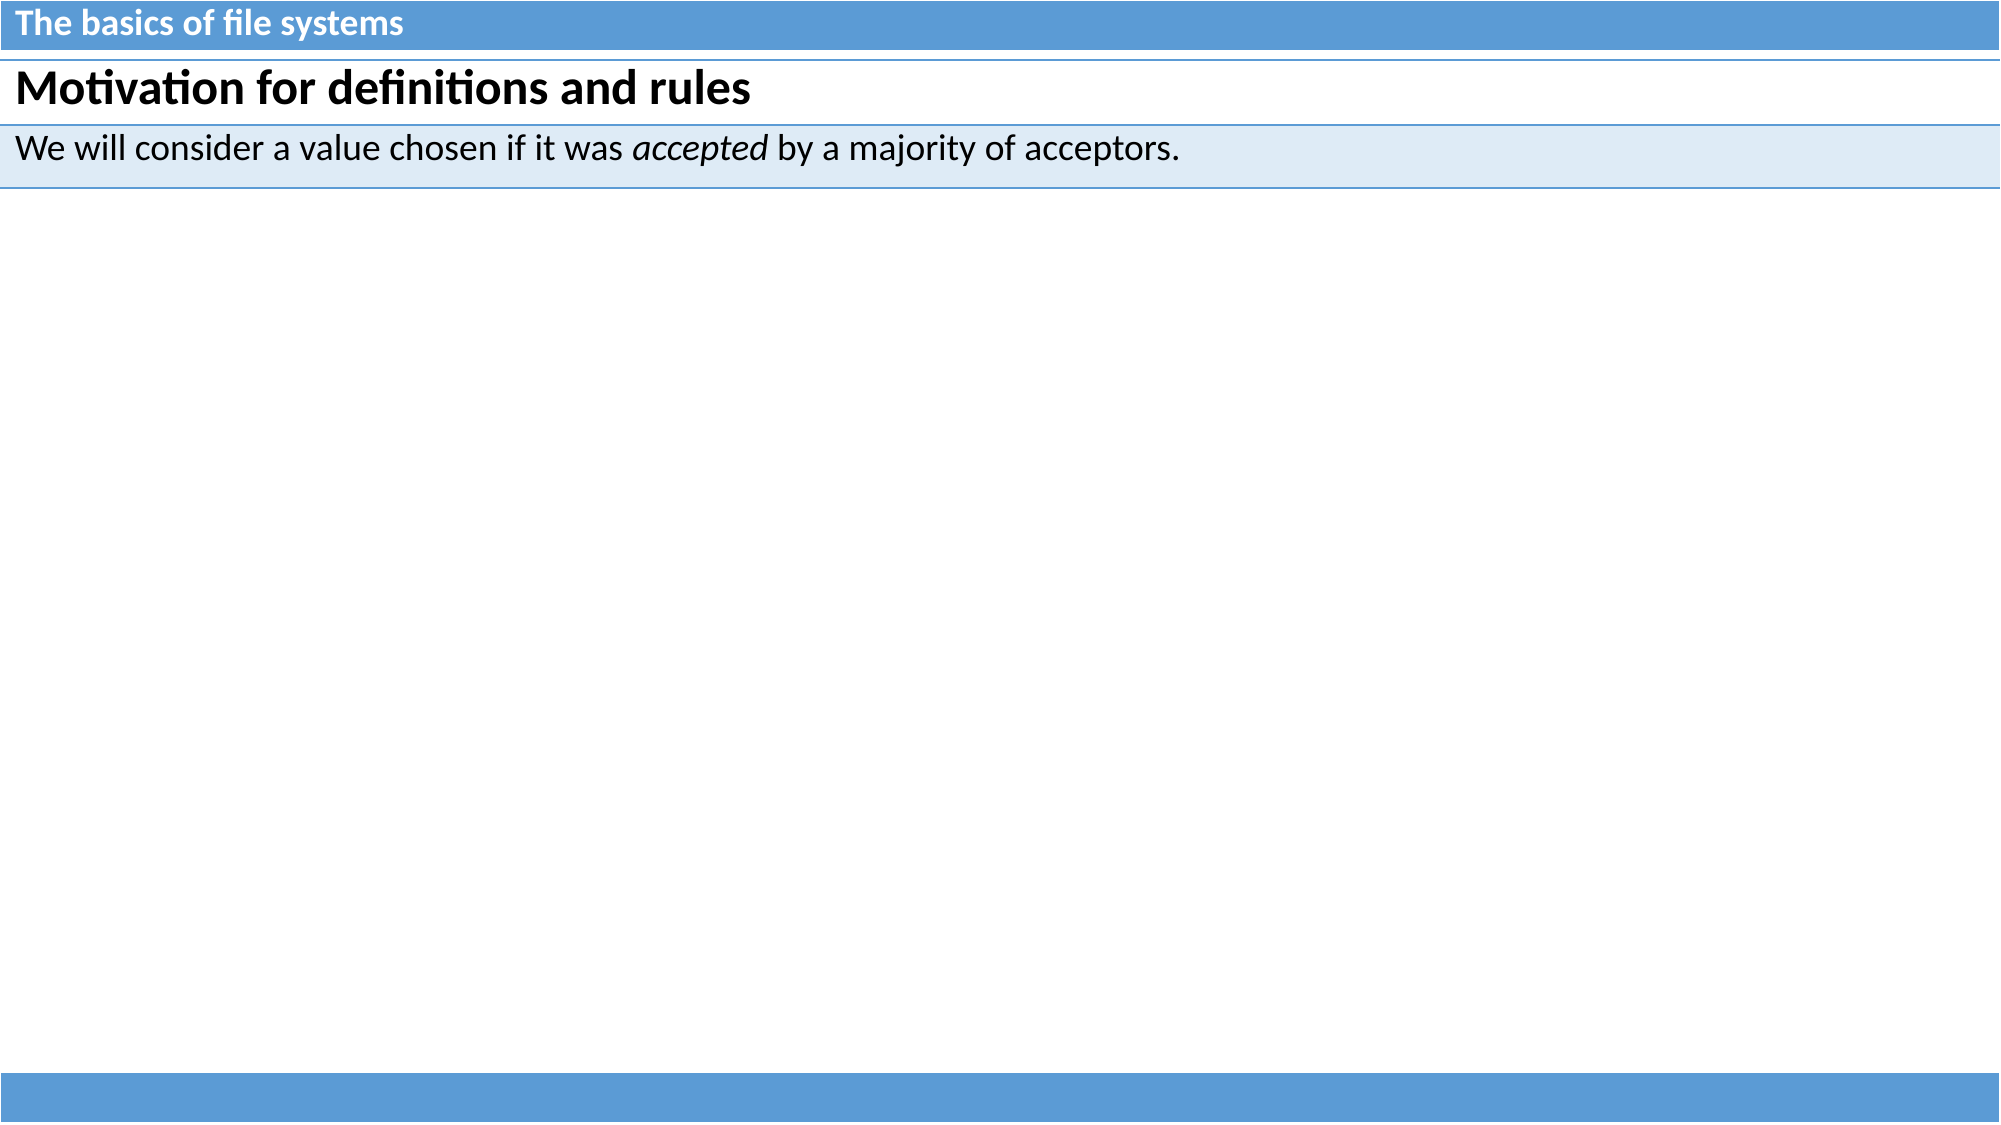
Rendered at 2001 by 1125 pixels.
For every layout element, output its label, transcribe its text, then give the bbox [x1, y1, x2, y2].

table_header The basics of file systems [1, 1, 1999, 50]
table_cell We will consider a value chosen if it was accepted by a majority of acceptors. [0, 126, 2000, 187]
table_header [1, 1073, 1999, 1122]
table_header Motivation for definitions and rules [0, 61, 2000, 124]
